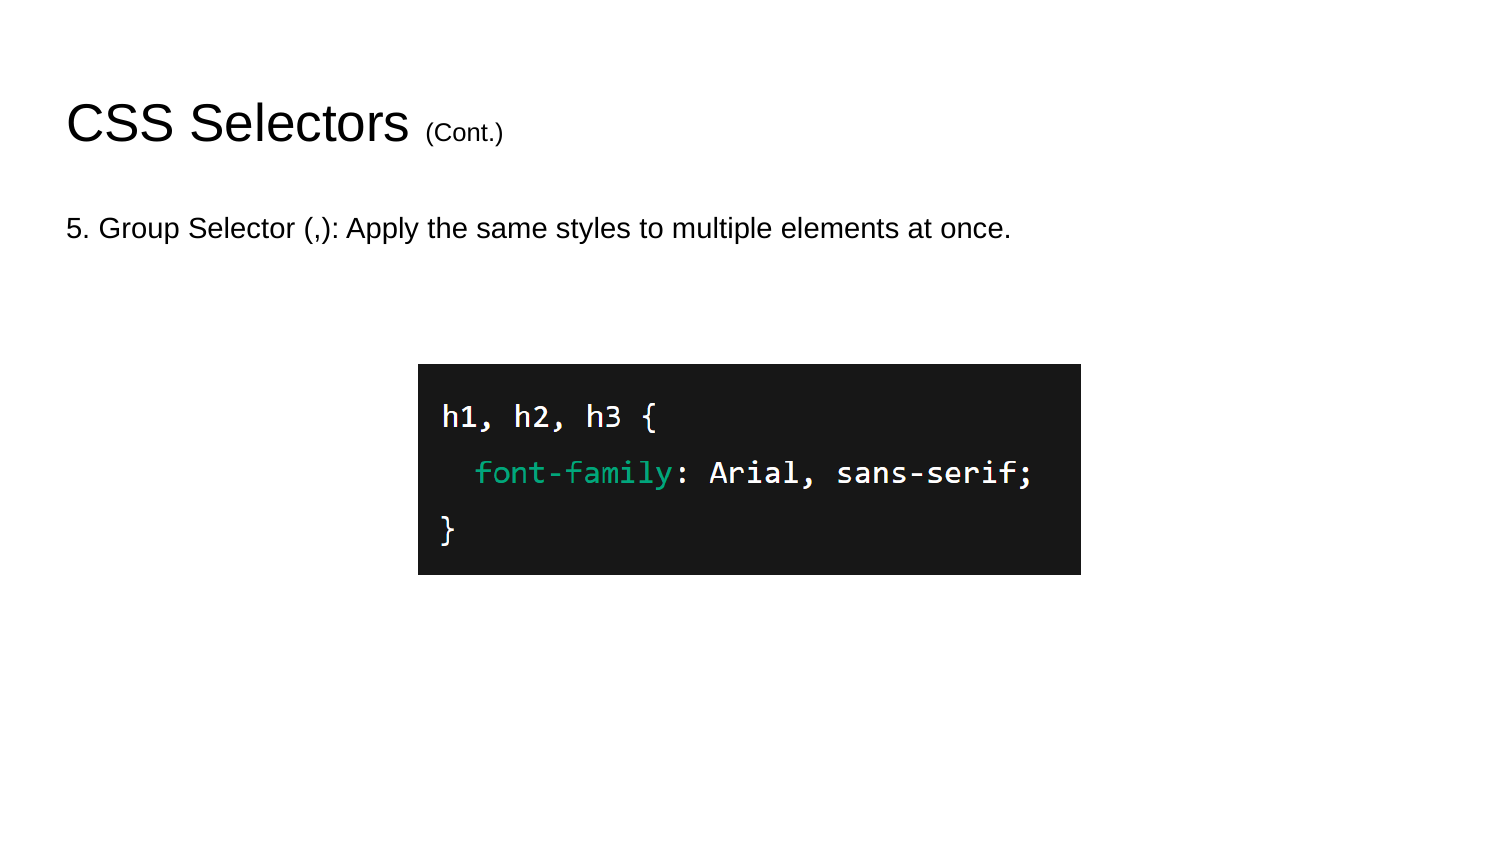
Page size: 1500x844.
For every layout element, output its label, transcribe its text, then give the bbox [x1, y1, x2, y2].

list 5. Group Selector (,): Apply the same styles to multiple elements at once. [51, 189, 1449, 750]
picture [418, 363, 1082, 575]
title CSS Selectors (Cont.) [51, 72, 1449, 167]
